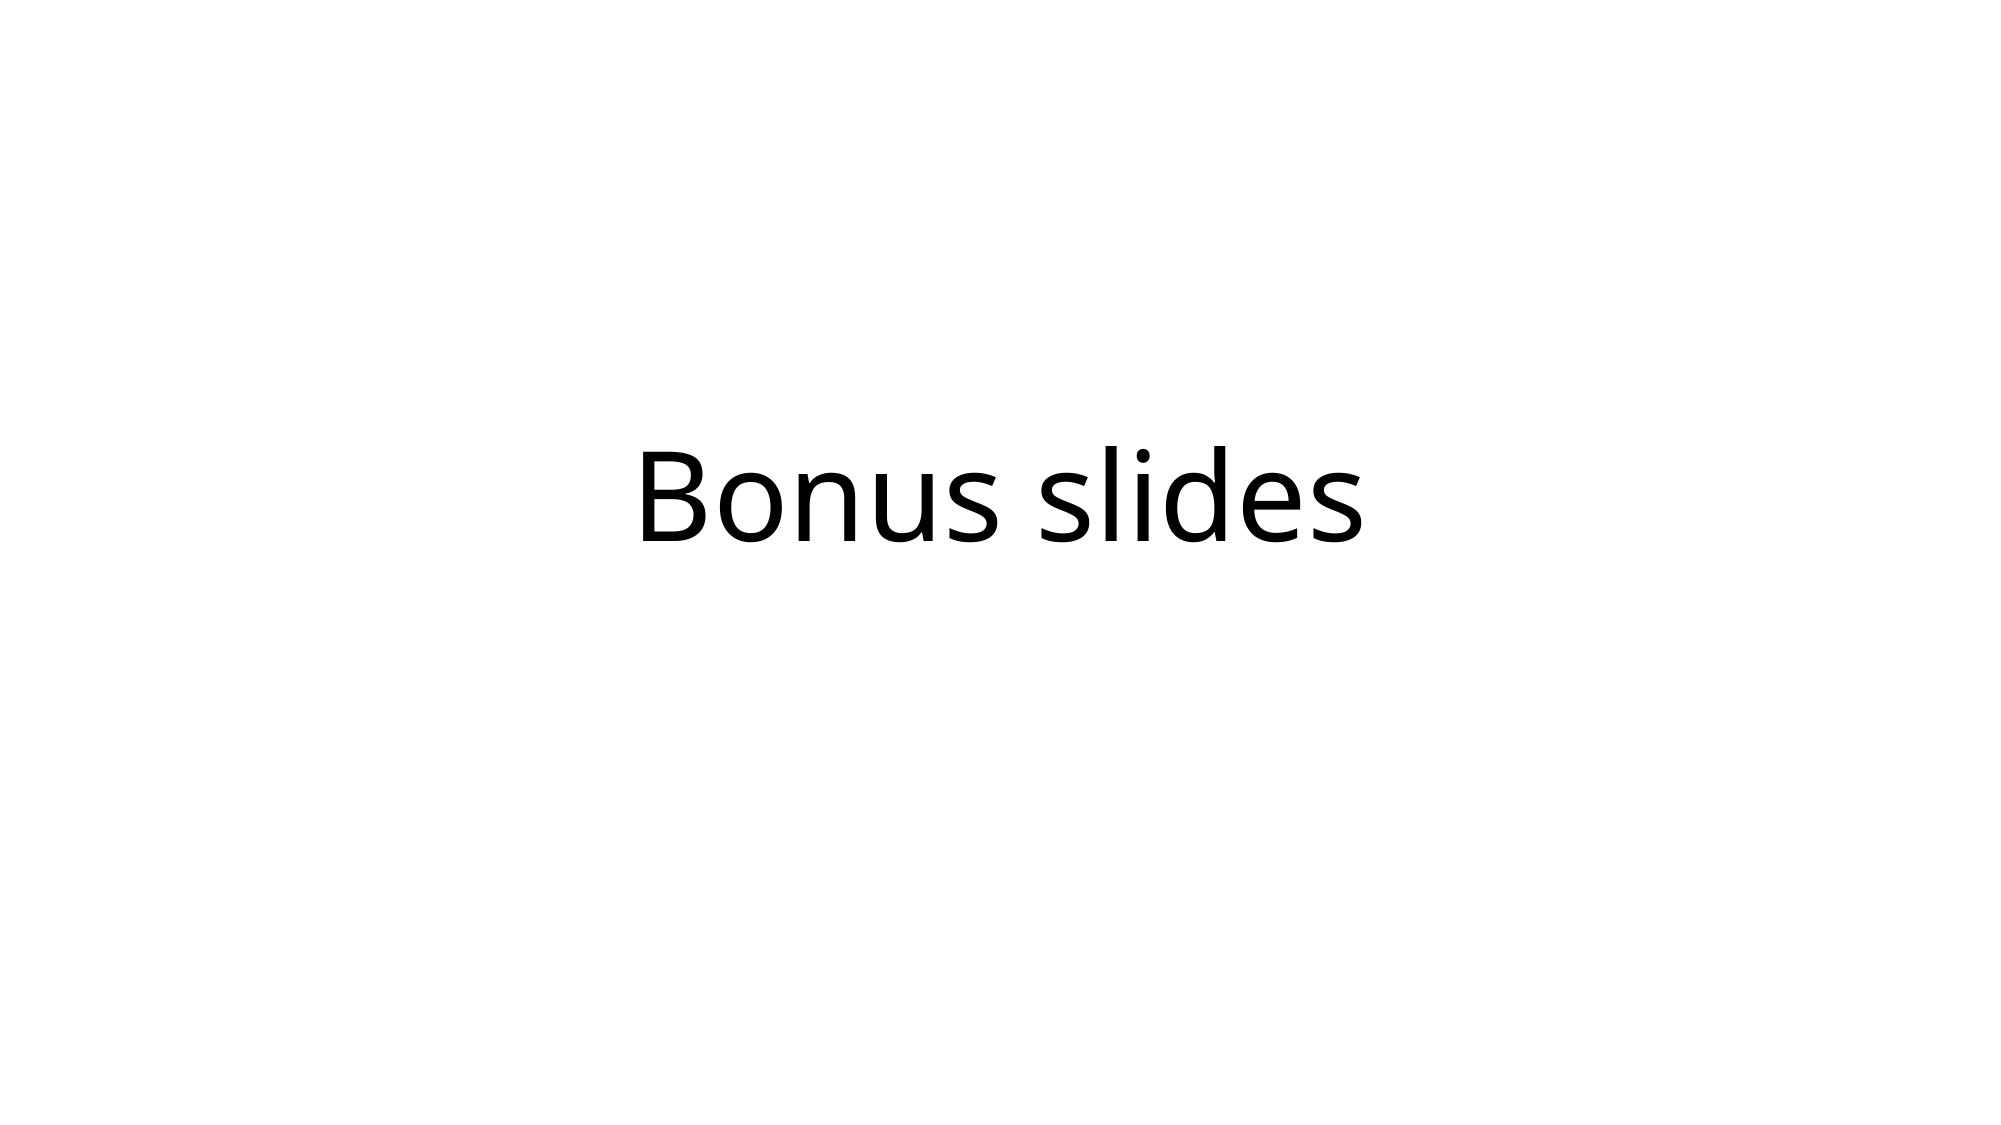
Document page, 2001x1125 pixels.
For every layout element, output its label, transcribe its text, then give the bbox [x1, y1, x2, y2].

title Bonus slides [249, 184, 1750, 576]
